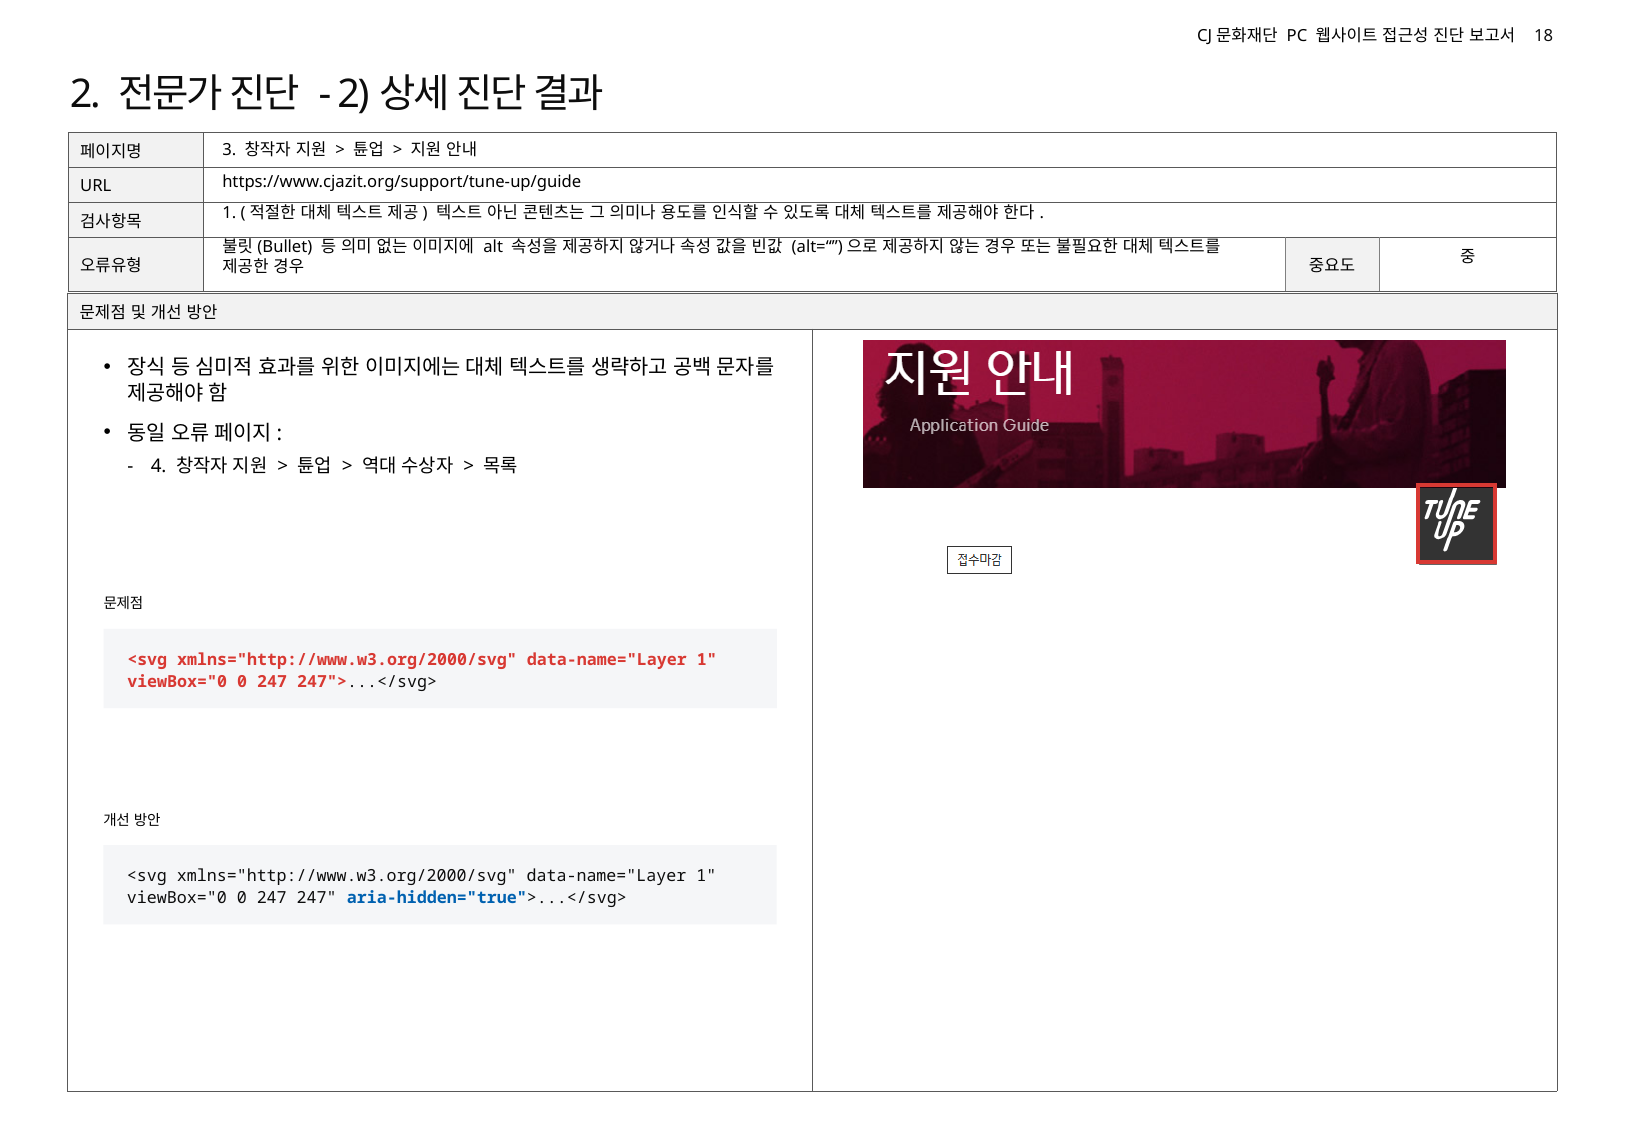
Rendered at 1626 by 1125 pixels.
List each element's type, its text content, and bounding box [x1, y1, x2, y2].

list 불릿(Bullet) 등 의미 없는 이미지에 alt 속성을 제공하지 않거나 속성 값을 빈값 (alt=“”)으로 제공하지 않는 경우 또는 불필요한 대체 텍스트를 제공한 경우 [207, 228, 1285, 283]
list 장식 등 심미적 효과를 위한 이미지에는 대체 텍스트를 생략하고 공백 문자를 제공해야 함 동일 오류 페이지: 4. 창작자 지원 > 튠업 > 역대 수상자 > 목록 [103, 352, 777, 505]
picture [863, 340, 1506, 577]
list 중 [1379, 228, 1557, 283]
list 3. 창작자 지원 > 튠업 > 지원 안내 [207, 132, 1557, 164]
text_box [103, 594, 777, 708]
list 1. (적절한 대체 텍스트 제공) 텍스트 아닌 콘텐츠는 그 의미나 용도를 인식할 수 있도록 대체 텍스트를 제공해야 한다. [207, 196, 1557, 229]
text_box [103, 810, 777, 925]
list https://www.cjazit.org/support/tune-up/guide [207, 164, 1557, 196]
title 2. 전문가 진단 - 2)상세 진단 결과 [69, 72, 1126, 117]
